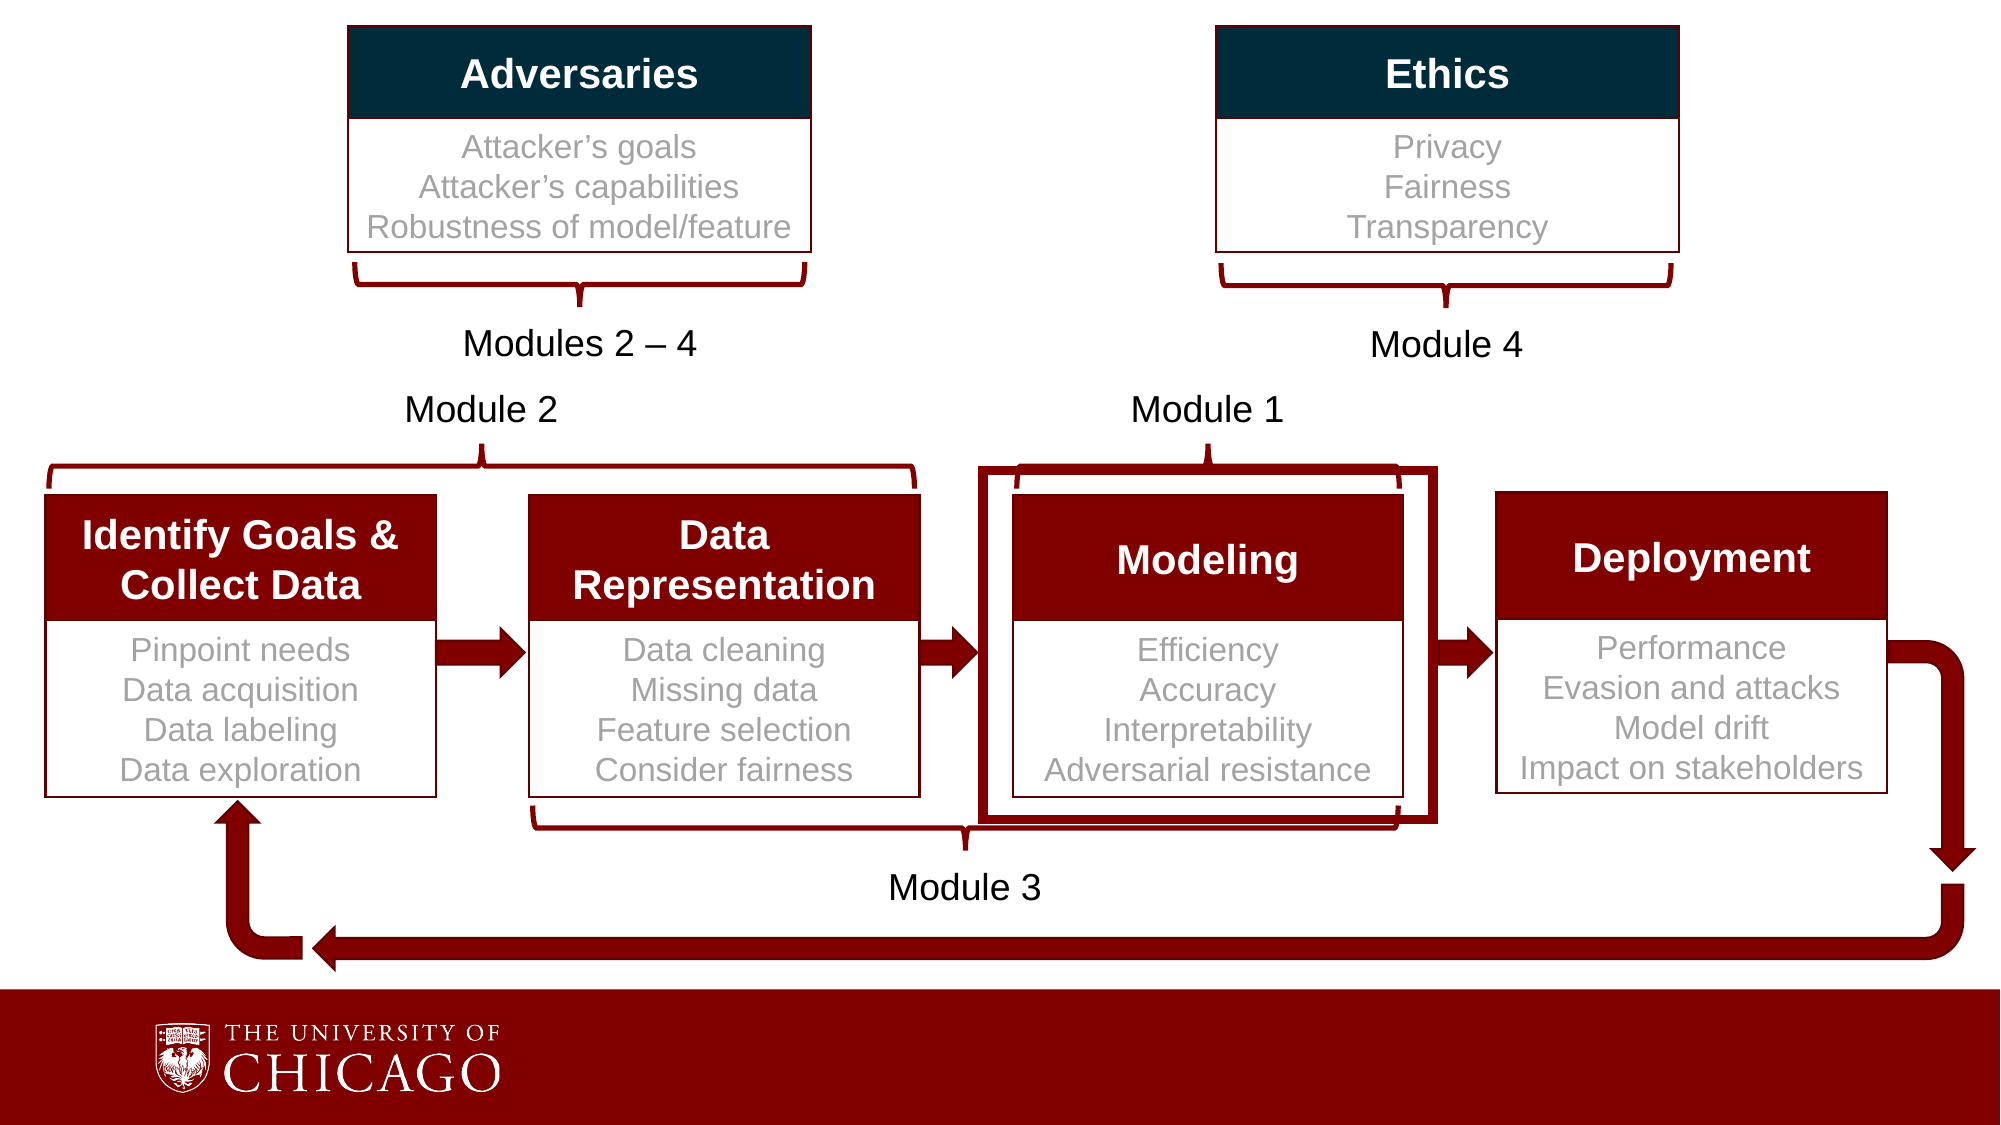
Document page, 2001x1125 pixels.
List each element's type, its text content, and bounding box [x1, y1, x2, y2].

text_box [982, 469, 1434, 821]
text_box Module 4 [1354, 312, 1539, 373]
text_box Module 3 [873, 855, 1057, 915]
text_box [532, 805, 1398, 851]
text_box [1220, 263, 1672, 309]
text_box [1496, 492, 1887, 794]
text_box Module 1 [1115, 378, 1300, 438]
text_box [347, 25, 811, 253]
text_box [311, 883, 1965, 973]
text_box [1018, 443, 1398, 469]
text_box [1888, 640, 1977, 872]
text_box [45, 495, 525, 797]
text_box [213, 799, 303, 960]
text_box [1012, 495, 1493, 797]
text_box Modules 2 – 4 [447, 311, 713, 372]
text_box [354, 262, 806, 308]
text_box [48, 443, 915, 489]
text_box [529, 495, 978, 797]
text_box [1216, 25, 1680, 253]
text_box Module 2 [389, 378, 574, 438]
